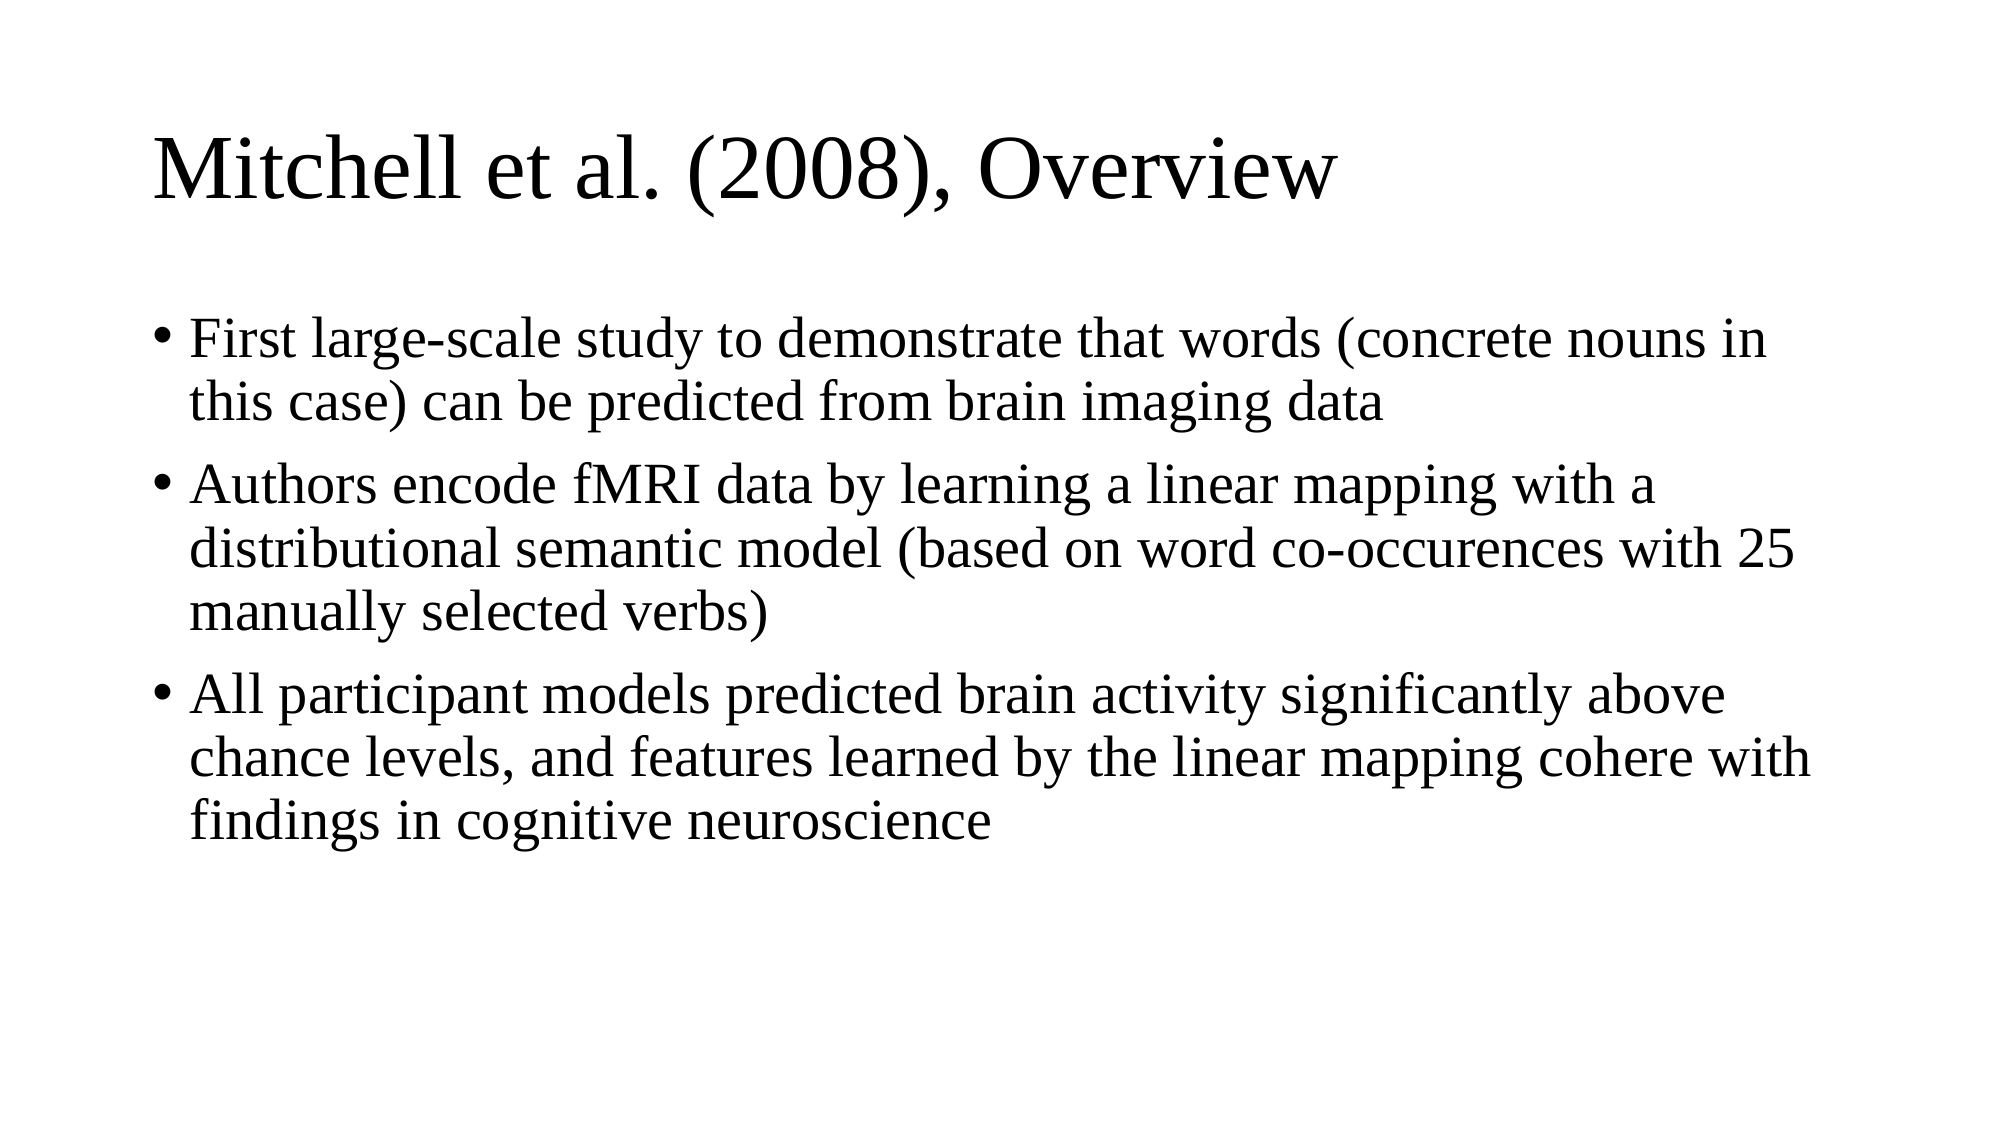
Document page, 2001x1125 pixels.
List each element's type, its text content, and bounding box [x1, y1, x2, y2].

title Mitchell et al. (2008), Overview [137, 59, 1863, 278]
list First large-scale study to demonstrate that words (concrete nouns in this case) can be predicted from brain imaging data Authors encode fMRI data by learning a linear mapping with a distributional semantic model (based on word co-occurences with 25 manually selected verbs) All participant models predicted brain activity significantly above chance levels, and features learned by the linear mapping cohere with findings in cognitive neuroscience [137, 299, 1863, 1014]
